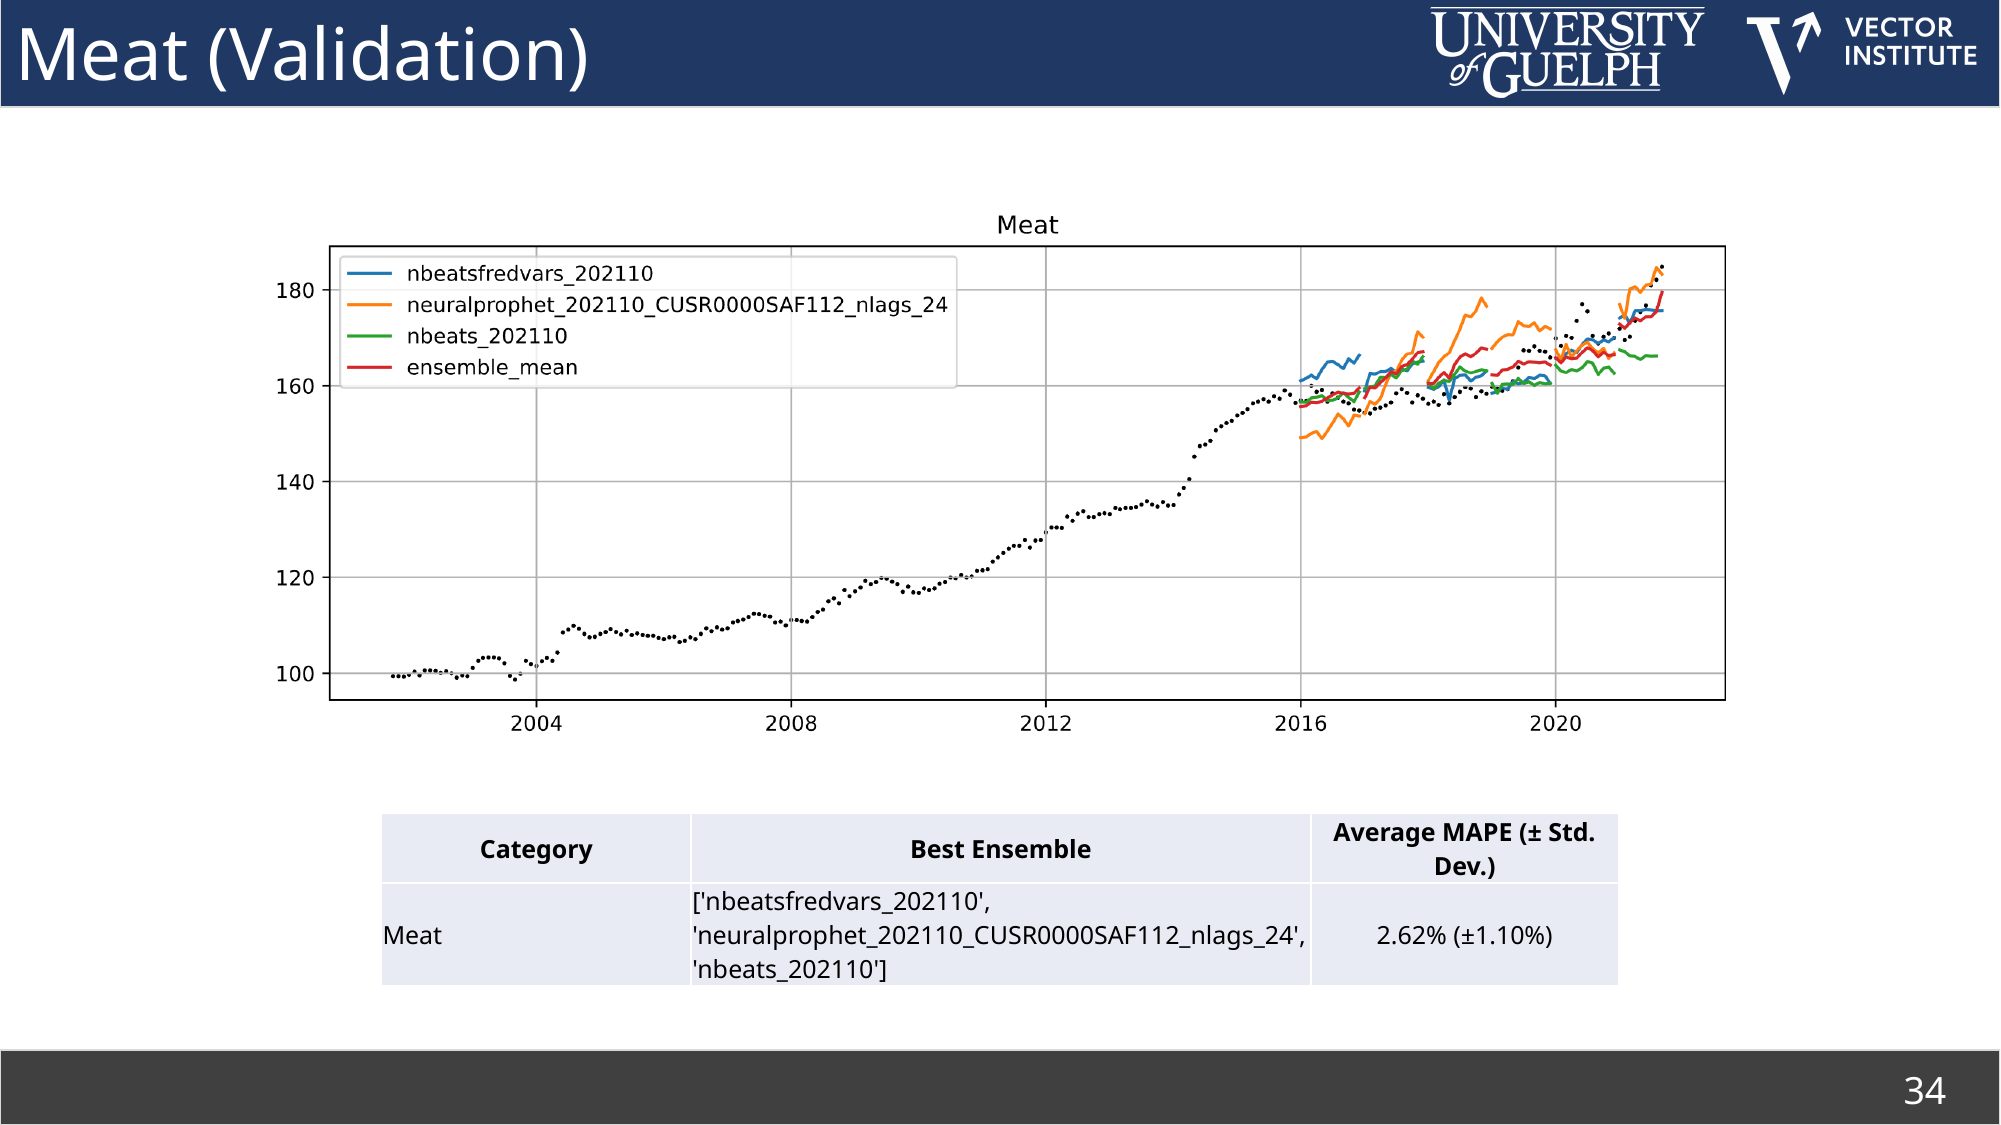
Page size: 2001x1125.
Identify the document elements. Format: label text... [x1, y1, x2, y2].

picture [260, 199, 1740, 750]
table_header Average MAPE (± Std. Dev.) [1312, 814, 1618, 882]
table_header Best Ensemble [692, 814, 1310, 882]
slide_number 34 [1511, 1059, 1962, 1120]
title Meat (Validation) [0, 0, 2000, 103]
table_cell Meat [382, 884, 690, 985]
table_cell 2.62% (±1.10%) [1312, 884, 1618, 985]
table_cell ['nbeatsfredvars_202110', 'neuralprophet_202110_CUSR0000SAF112_nlags_24', 'nbeats_202110'] [692, 884, 1310, 985]
table_header Category [382, 814, 690, 882]
